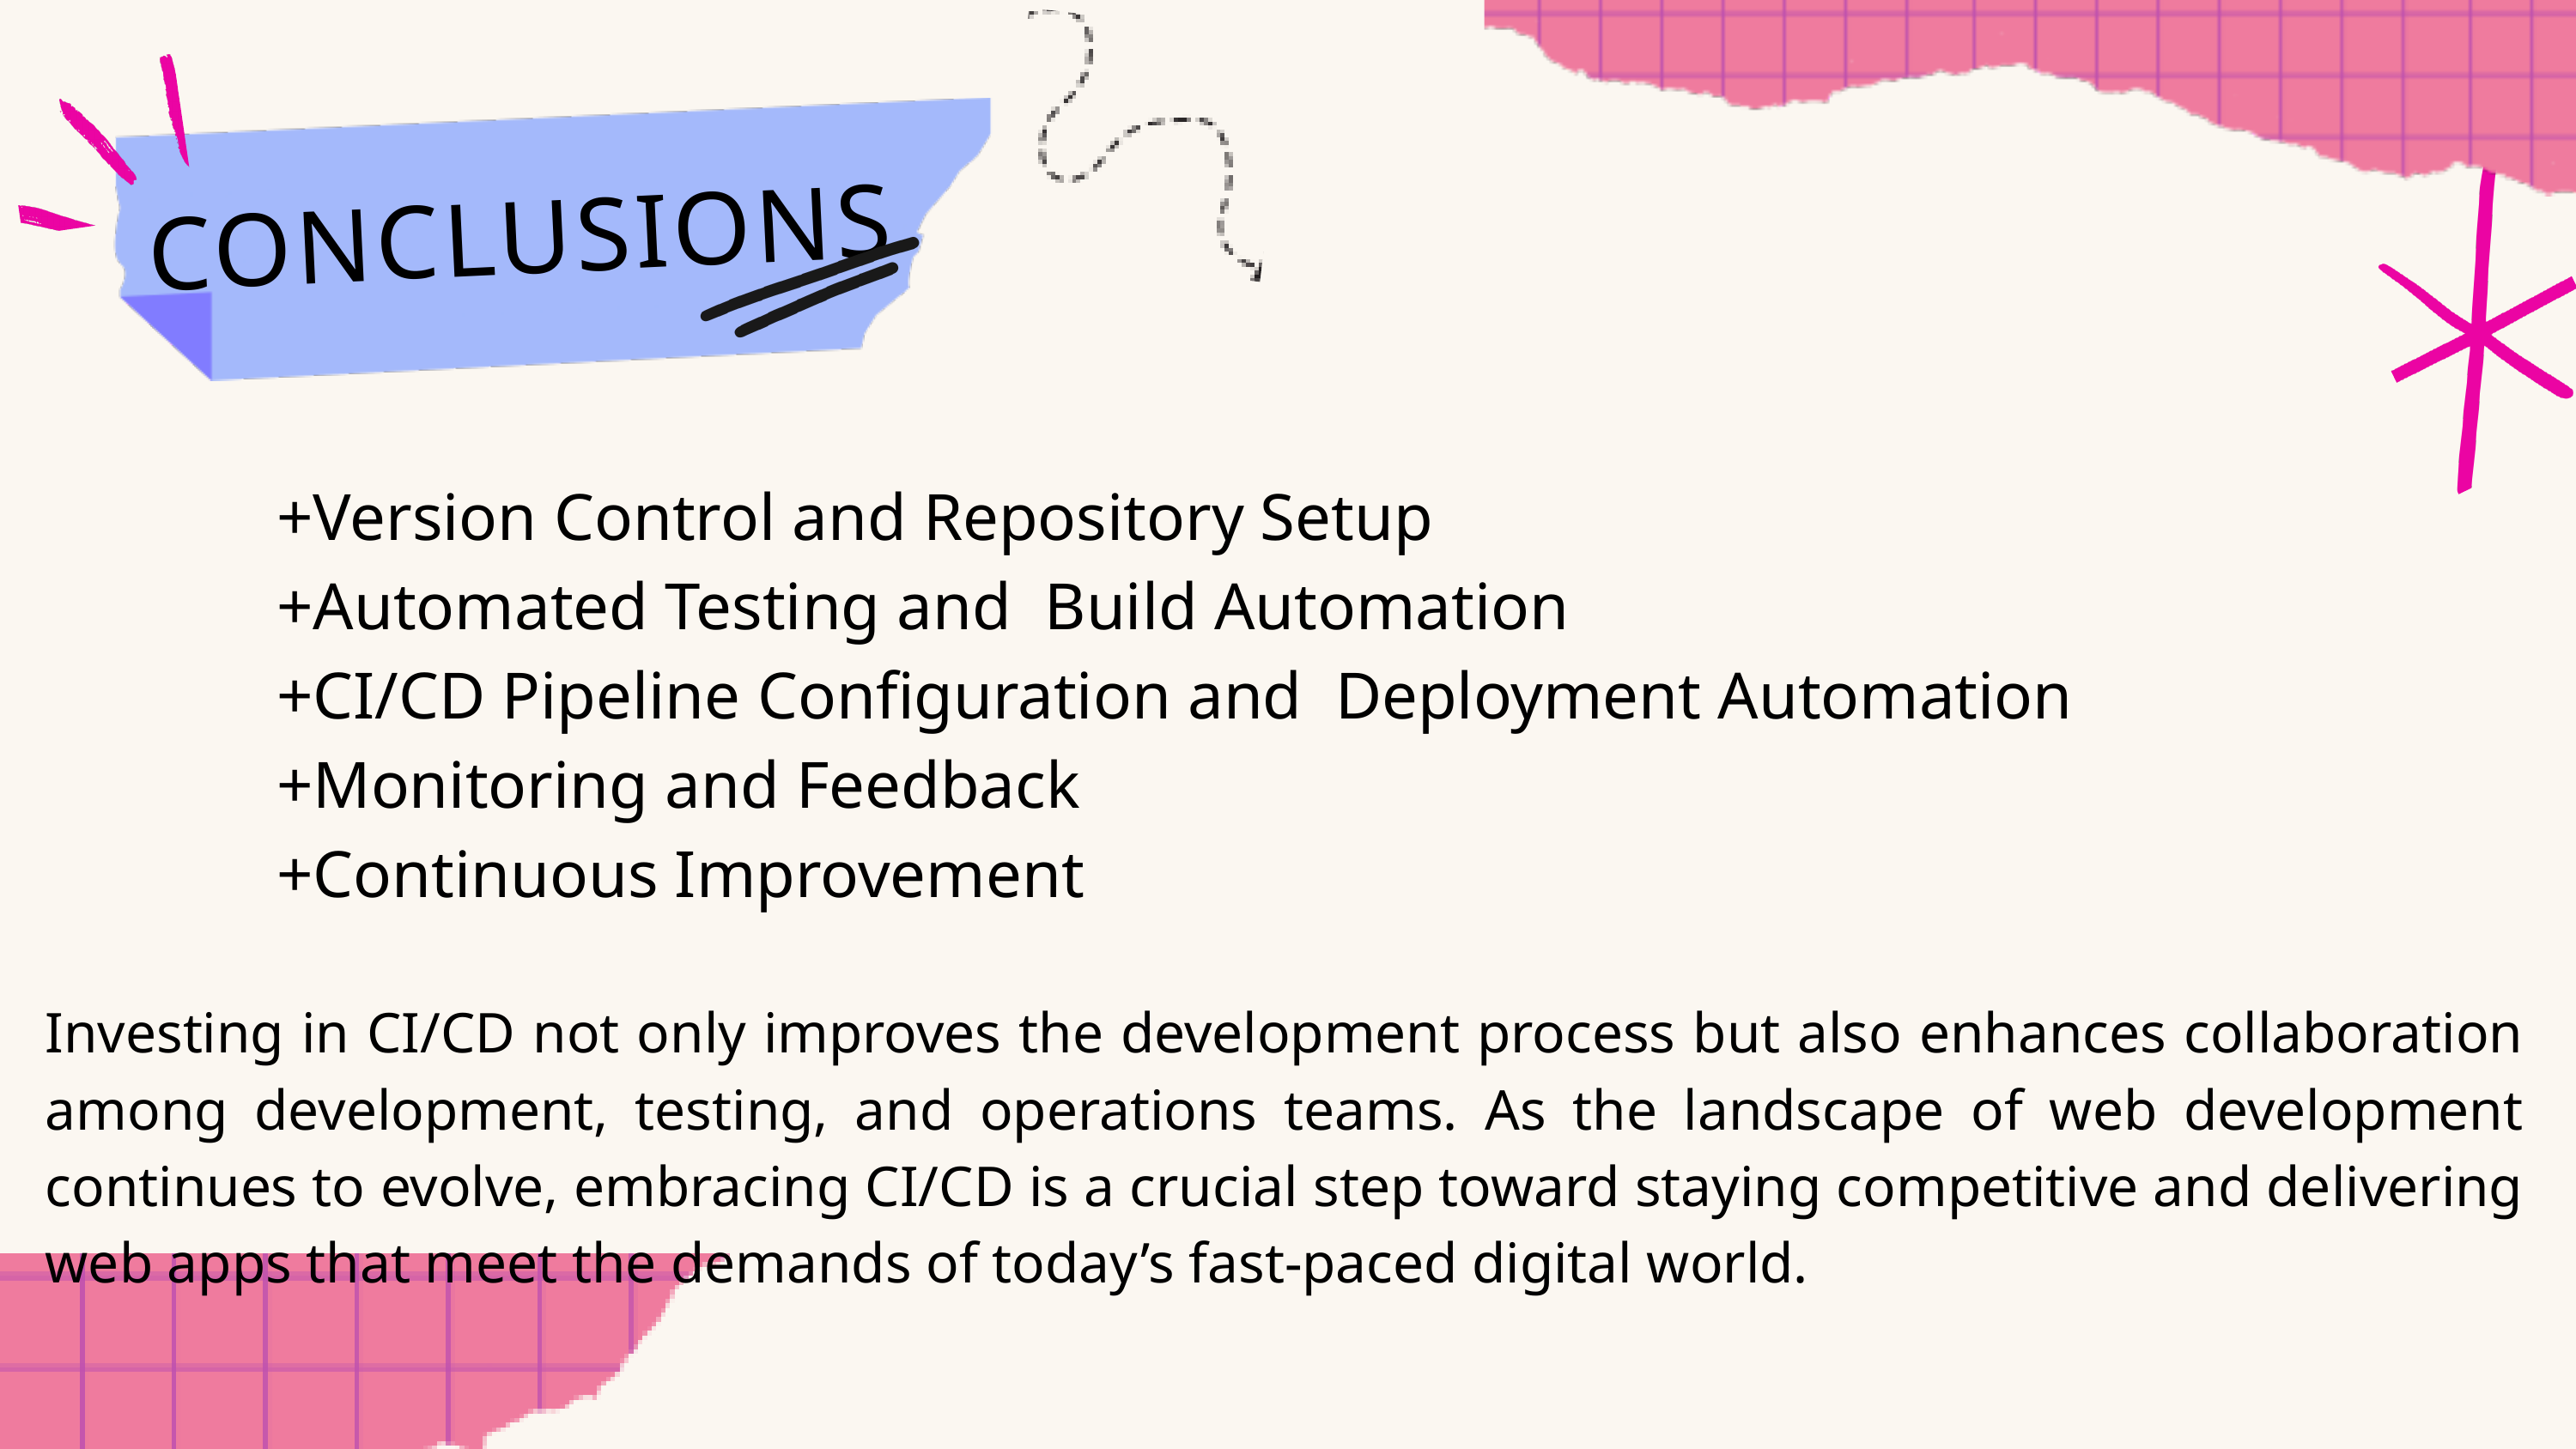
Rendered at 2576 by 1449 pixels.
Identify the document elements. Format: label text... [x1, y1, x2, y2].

text_box [179, 98, 993, 256]
text_box [109, 271, 993, 381]
text_box [699, 235, 921, 339]
text_box CONCLUSIONS [47, 130, 993, 317]
text_box +Version Control and Repository Setup +Automated Testing and Build Automation +CI/CD Pipeline Configuration and Deployment Automation +Monitoring and Feedback +Continuous Improvement Investing in CI/CD not only improves the development process but also enhances collaboration among development, testing, and operations teams. As the landscape of web development continues to evolve, embracing CI/CD is a crucial step toward staying competitive and delivering web apps that meet the demands of today’s fast-paced digital world. [45, 464, 2525, 1372]
text_box [0, 53, 196, 236]
text_box [1484, 0, 2576, 197]
text_box [2324, 197, 2576, 464]
text_box [0, 1253, 730, 1449]
text_box [1000, 8, 1289, 282]
